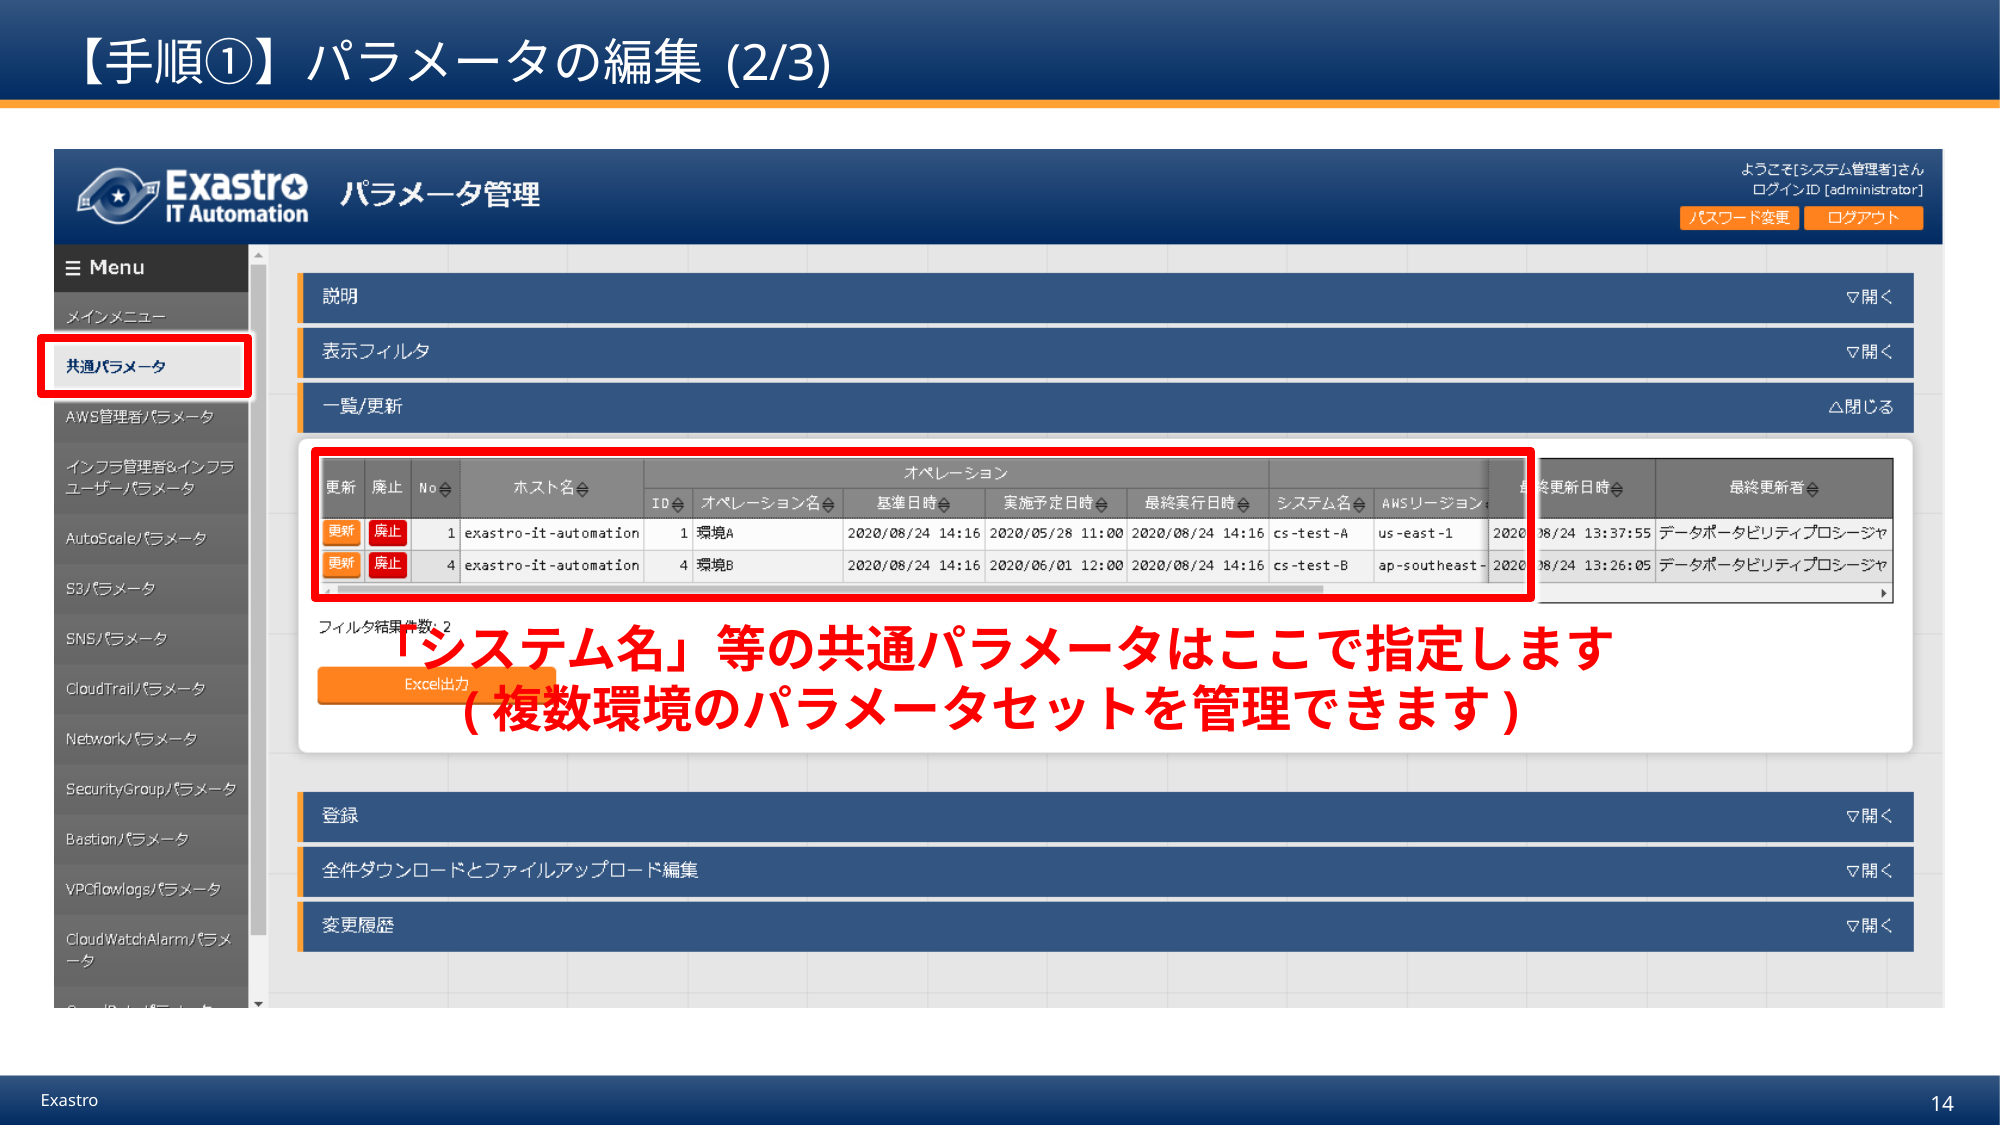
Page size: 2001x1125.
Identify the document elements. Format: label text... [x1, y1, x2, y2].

title 【手順①】パラメータの編集 (2/3) [39, 18, 1961, 96]
picture [0, 0, 2000, 1125]
text_box [40, 337, 48, 395]
